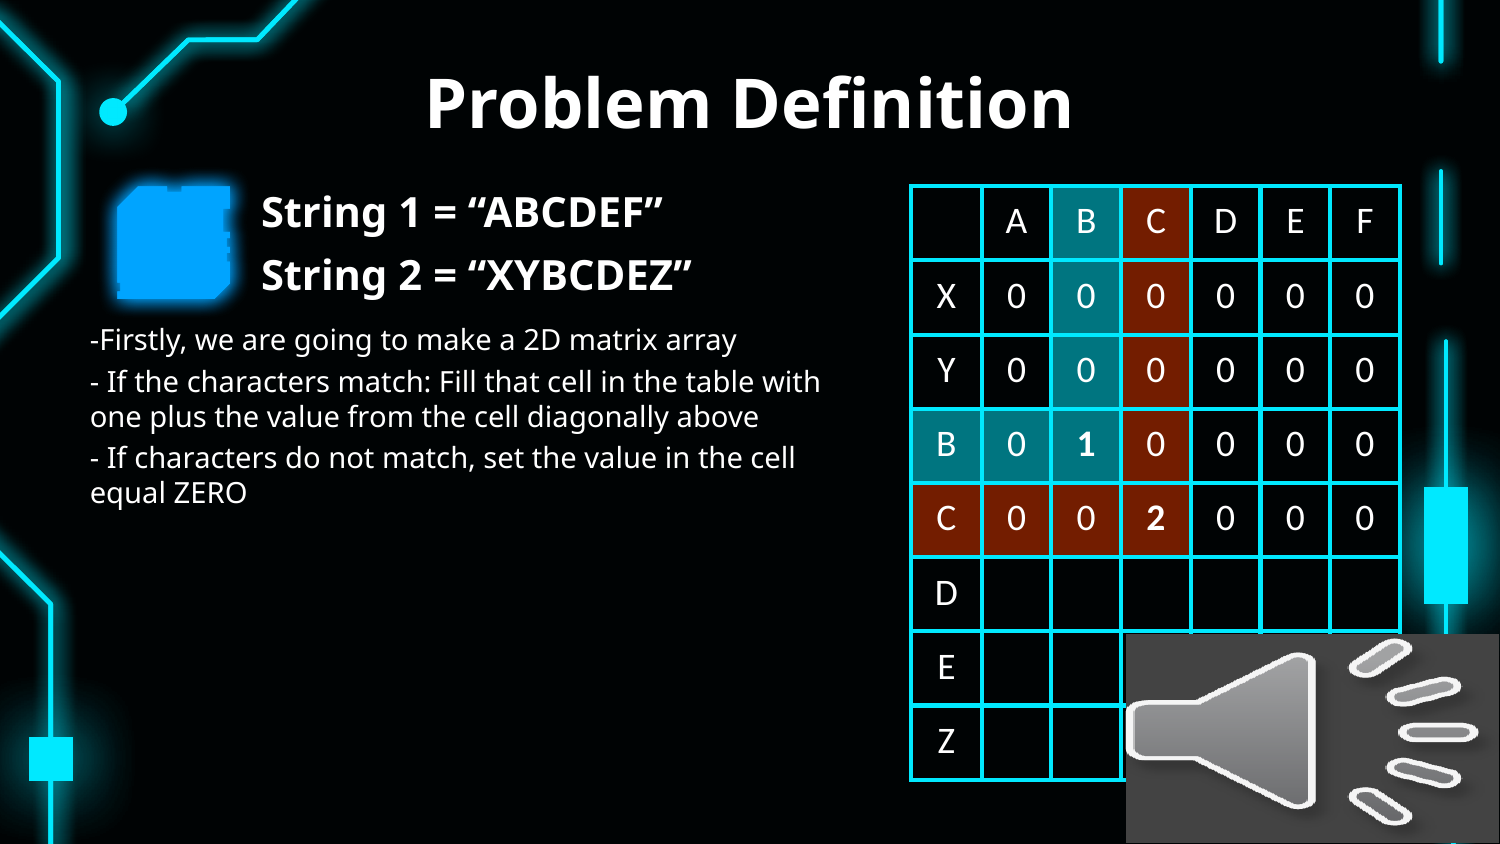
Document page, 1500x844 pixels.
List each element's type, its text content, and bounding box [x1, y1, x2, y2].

table_header B [1053, 188, 1119, 258]
table_cell 0 [1123, 411, 1189, 481]
table_cell 0 [1193, 411, 1258, 481]
text_box String 2 = “XYBCDEZ” [246, 248, 822, 312]
text_box - If the characters match: Fill that cell in the table with one plus the value from the cell diagonally above [74, 363, 889, 439]
table_header [913, 188, 980, 258]
table_cell 2 [1123, 485, 1189, 555]
table_header E [1263, 188, 1328, 258]
table_cell 0 [1332, 411, 1398, 481]
table_cell 0 [1053, 485, 1119, 555]
table_cell 0 [984, 485, 1049, 555]
table_cell X [913, 262, 980, 333]
table_header F [1332, 188, 1398, 258]
table_cell 0 [984, 411, 1049, 481]
table_cell 1 [1053, 411, 1119, 481]
table_cell 0 [984, 337, 1049, 407]
table_cell 0 [1123, 337, 1189, 407]
table_cell [1053, 708, 1119, 778]
table_cell 0 [1193, 262, 1258, 333]
table_cell 0 [1263, 411, 1328, 481]
table_cell C [913, 485, 980, 555]
table_cell [1332, 559, 1398, 629]
table_cell D [913, 559, 980, 629]
table_header C [1123, 188, 1189, 258]
table_cell 0 [984, 262, 1049, 333]
table_cell [1053, 633, 1119, 703]
table_cell B [913, 411, 980, 481]
table_cell 0 [1263, 262, 1328, 333]
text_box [117, 185, 231, 299]
table_header D [1193, 188, 1258, 258]
table_cell 0 [1193, 337, 1258, 407]
table_cell 0 [1053, 262, 1119, 333]
table_cell 0 [1123, 262, 1189, 333]
table_cell [1053, 559, 1119, 629]
table_cell [984, 559, 1049, 629]
table_cell [1263, 559, 1328, 629]
picture [1124, 632, 1500, 844]
table_cell [984, 633, 1049, 703]
table_cell Y [913, 337, 980, 407]
title Problem Definition [116, 62, 1383, 141]
table_cell 0 [1263, 337, 1328, 407]
table_cell 0 [1053, 337, 1119, 407]
table_header A [984, 188, 1049, 258]
table_cell 0 [1263, 485, 1328, 555]
table_cell [984, 708, 1049, 778]
table_cell E [913, 633, 980, 703]
text_box - If characters do not match, set the value in the cell equal ZERO [74, 439, 889, 490]
text_box -Firstly, we are going to make a 2D matrix array [74, 321, 889, 363]
table_cell 0 [1332, 262, 1398, 333]
table_cell Z [913, 708, 980, 778]
table_cell 0 [1332, 337, 1398, 407]
table_cell 0 [1332, 485, 1398, 555]
table_cell [1123, 559, 1189, 629]
table_cell 0 [1193, 485, 1258, 555]
text_box String 1 = “ABCDEF” [246, 186, 822, 248]
table_cell [1193, 559, 1258, 629]
